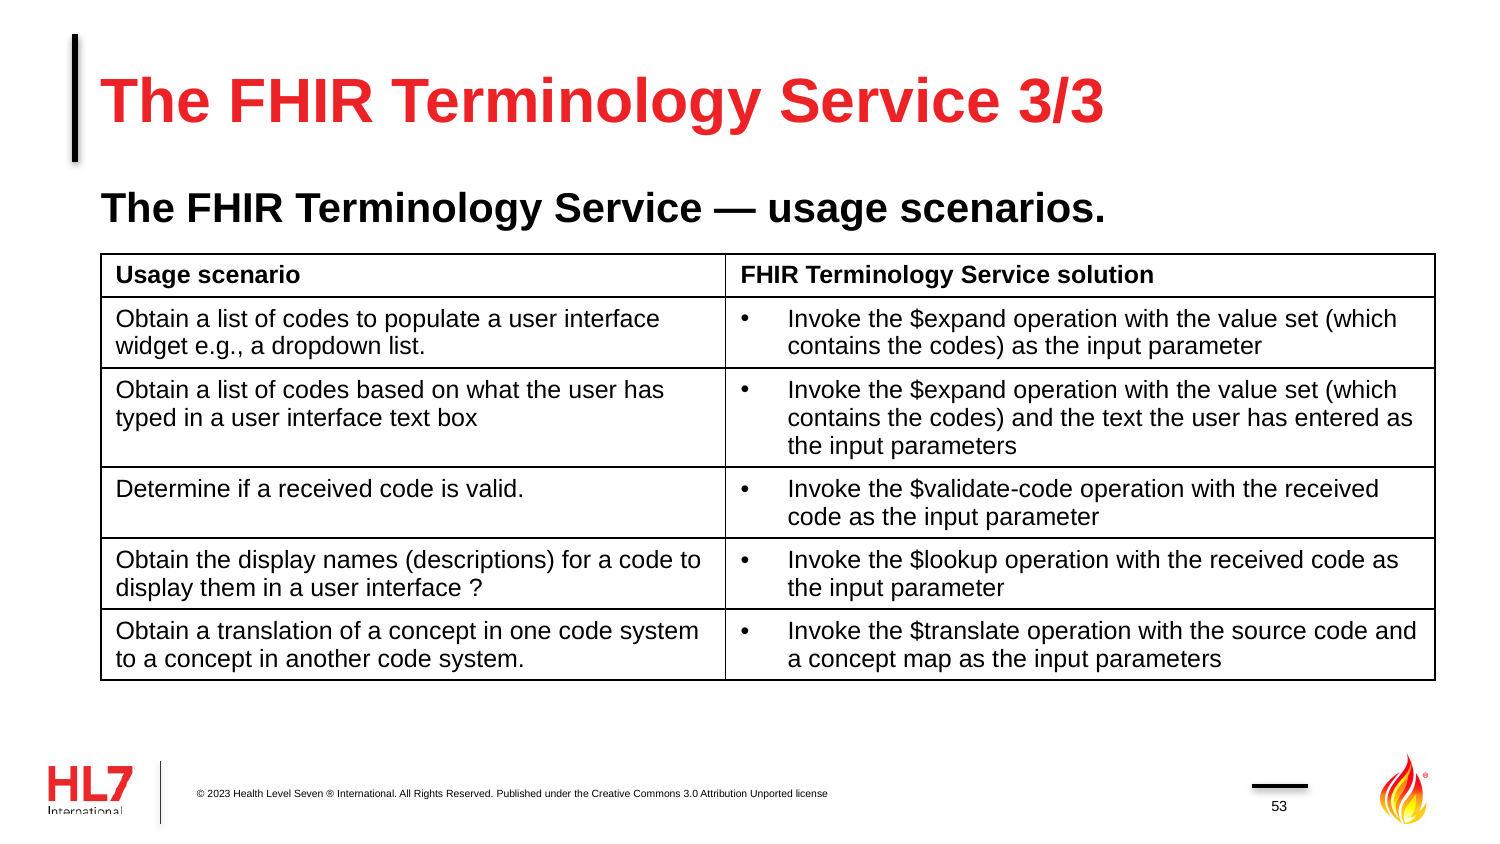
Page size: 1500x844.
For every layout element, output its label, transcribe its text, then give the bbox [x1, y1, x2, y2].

table_cell Obtain a list of codes to populate a user interface widget e.g., a dropdown list. [102, 298, 725, 367]
table_cell Invoke the $expand operation with the value set (which contains the codes) and the text the user has entered as the input parameters [726, 369, 1434, 466]
table_cell Invoke the $lookup operation with the received code as the input parameter [726, 539, 1434, 608]
table_header Usage scenario [102, 255, 725, 296]
table_cell Invoke the $expand operation with the value set (which contains the codes) as the input parameter [726, 298, 1434, 367]
title The FHIR Terminology Service 3/3 [100, 33, 1451, 163]
list The FHIR Terminology Service — usage scenarios. [100, 180, 1451, 765]
table_cell Obtain a list of codes based on what the user has typed in a user interface text box [102, 369, 725, 466]
table_cell Obtain a translation of a concept in one code system to a concept in another code system. [102, 610, 725, 679]
table_cell Invoke the $validate-code operation with the received code as the input parameter [726, 468, 1434, 537]
table_cell Invoke the $translate operation with the source code and a concept map as the input parameters [726, 610, 1434, 679]
picture [1380, 765, 1428, 824]
table_cell Obtain the display names (descriptions) for a code to display them in a user interface ? [102, 539, 725, 608]
slide_number 53 [1257, 788, 1302, 815]
table_header FHIR Terminology Service solution [726, 255, 1434, 296]
footer © 2023 Health Level Seven ® International. All Rights Reserved. Published under the Creative Commons 3.0 Attribution Unported license [196, 786, 941, 813]
table_cell Determine if a received code is valid. [102, 468, 725, 537]
